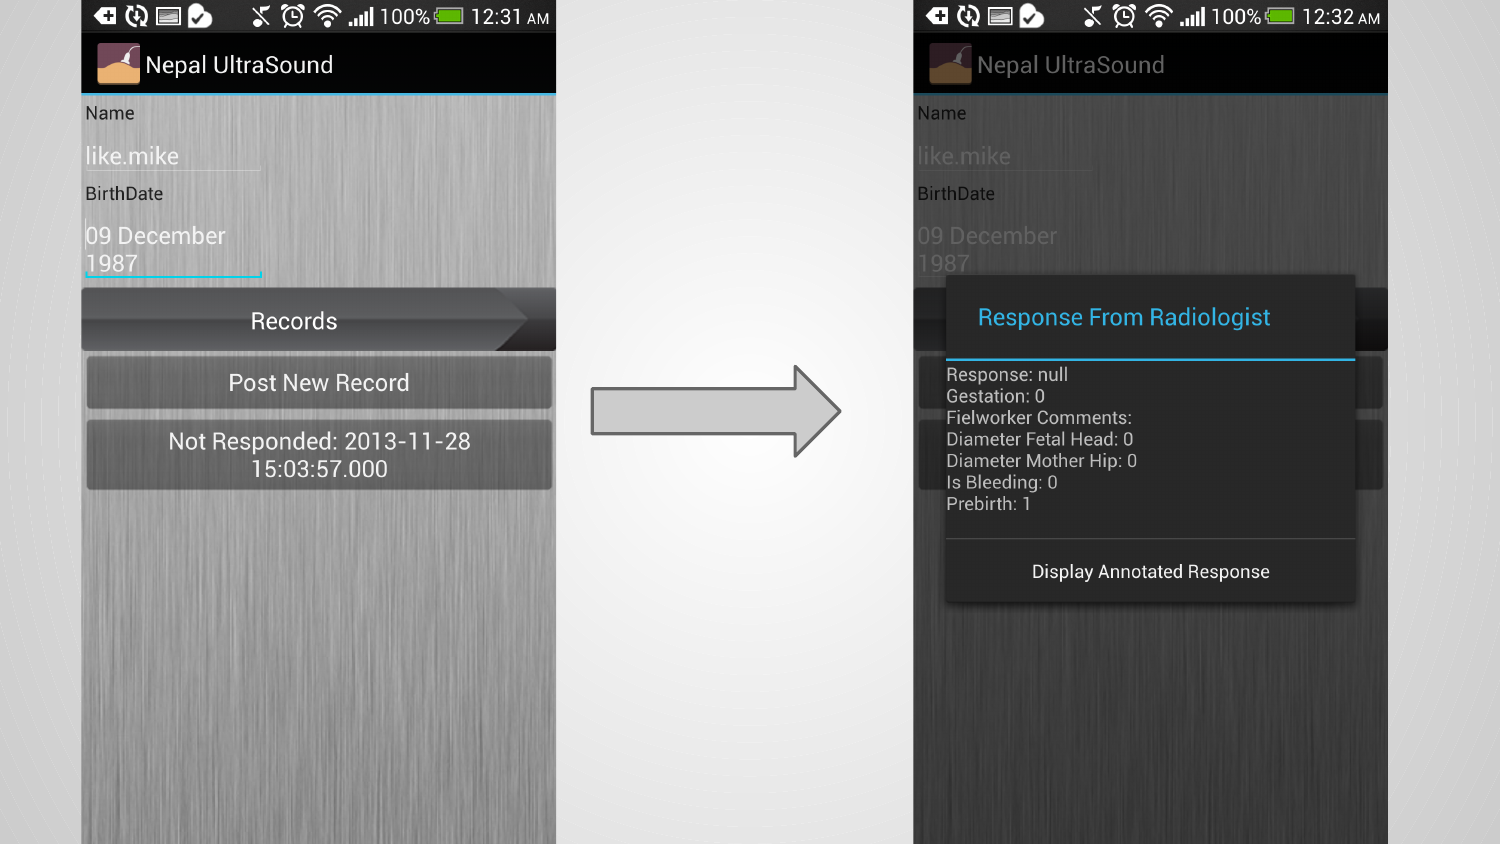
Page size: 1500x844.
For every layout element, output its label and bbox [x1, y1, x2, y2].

text_box [81, 0, 557, 844]
text_box [913, 0, 1388, 844]
text_box [592, 366, 841, 457]
